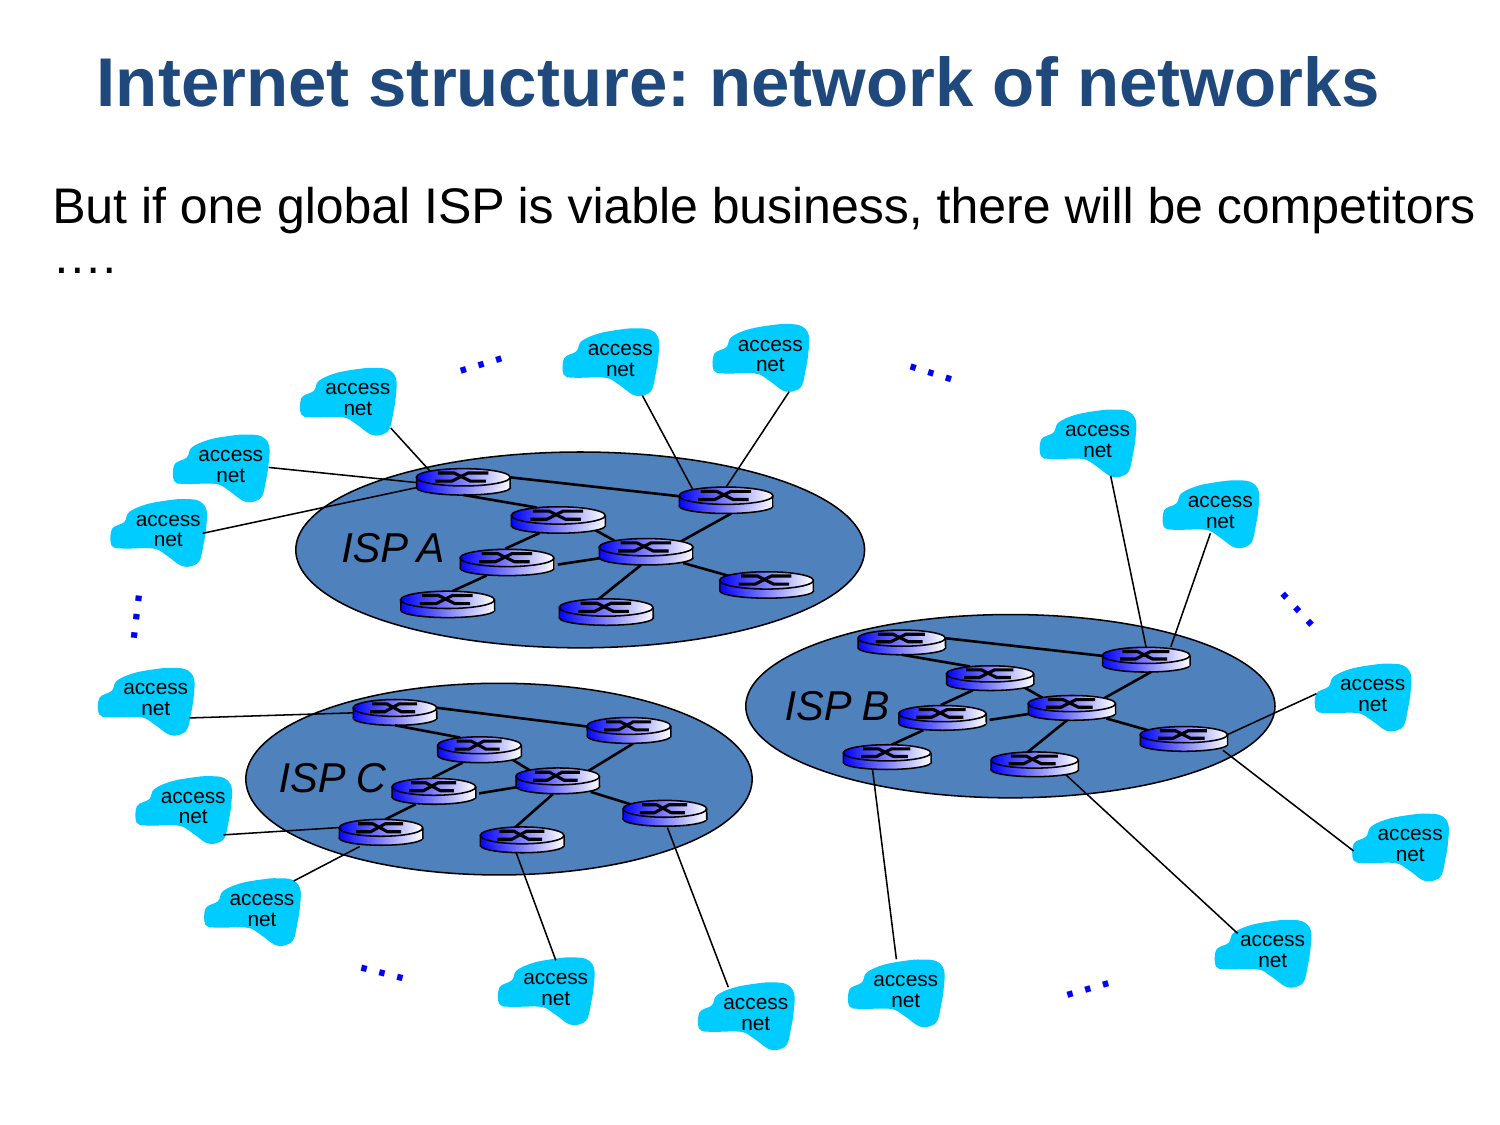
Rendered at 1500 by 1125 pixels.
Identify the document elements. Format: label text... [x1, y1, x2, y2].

text_box Internet structure: network of networks [74, 24, 1404, 132]
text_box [293, 846, 360, 882]
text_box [1170, 533, 1211, 648]
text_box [245, 683, 753, 876]
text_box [73, 303, 1459, 1052]
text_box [268, 467, 417, 487]
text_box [515, 851, 557, 961]
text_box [202, 487, 417, 534]
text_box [223, 827, 340, 836]
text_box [642, 395, 694, 490]
text_box But if one global ISP is viable business, there will be competitors …. [37, 174, 1500, 286]
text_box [872, 769, 920, 961]
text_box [1110, 475, 1147, 648]
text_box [1222, 749, 1354, 852]
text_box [725, 391, 790, 488]
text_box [390, 427, 431, 472]
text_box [1065, 774, 1238, 934]
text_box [295, 451, 865, 649]
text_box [745, 614, 1276, 799]
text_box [1227, 693, 1317, 735]
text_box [667, 827, 729, 988]
